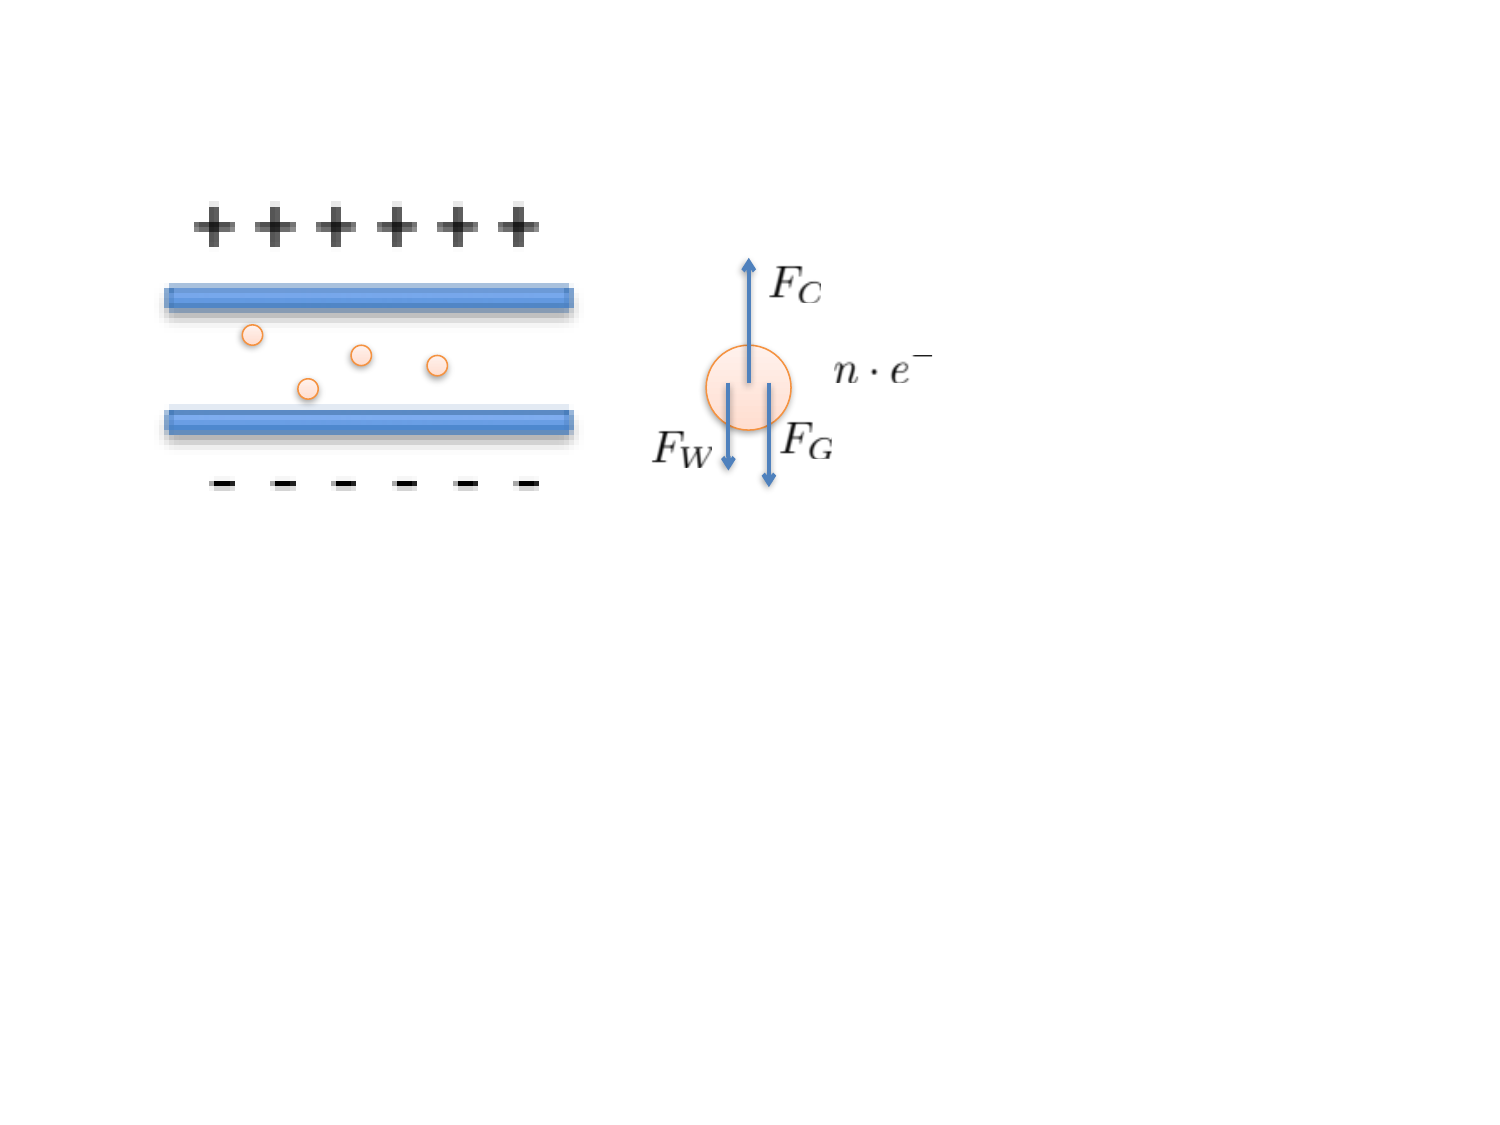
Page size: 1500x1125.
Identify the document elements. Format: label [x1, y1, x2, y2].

picture [768, 264, 822, 303]
picture [833, 355, 933, 383]
text_box [705, 345, 792, 431]
picture [651, 429, 713, 468]
picture [779, 420, 832, 459]
picture [149, 136, 591, 542]
